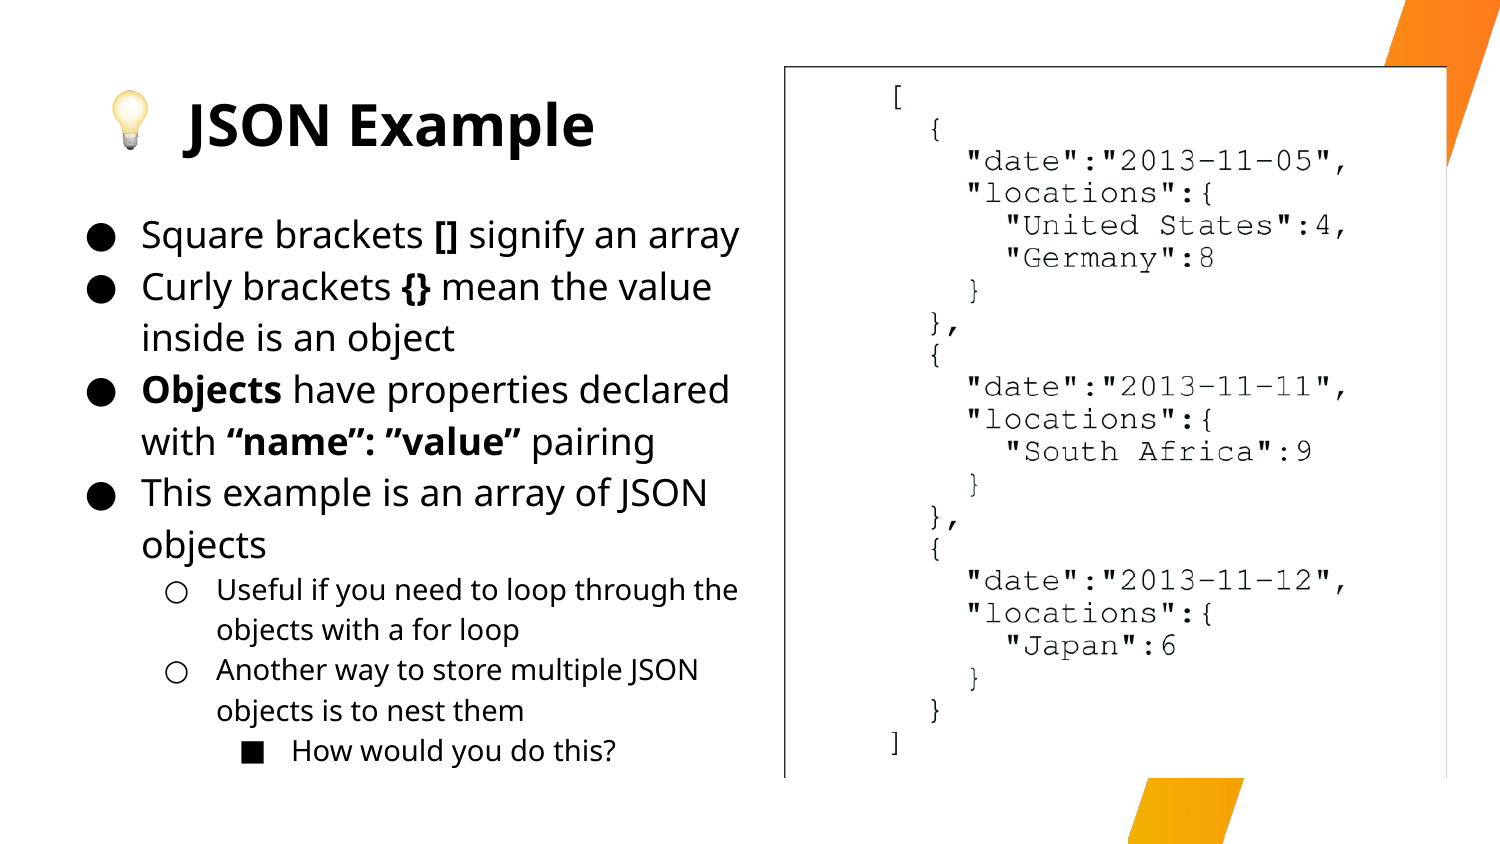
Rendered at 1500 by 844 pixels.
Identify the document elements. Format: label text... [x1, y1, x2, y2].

title JSON Example [172, 72, 779, 167]
picture [99, 89, 161, 151]
picture [784, 0, 1500, 844]
list Square brackets [] signify an array Curly brackets {} mean the value inside is an object Objects have properties declared with “name”: ”value” pairing This example is an array of JSON objects Useful if you need to loop through the objects with a for loop Another way to store multiple JSON objects is to nest them How would you do this? [51, 189, 763, 750]
